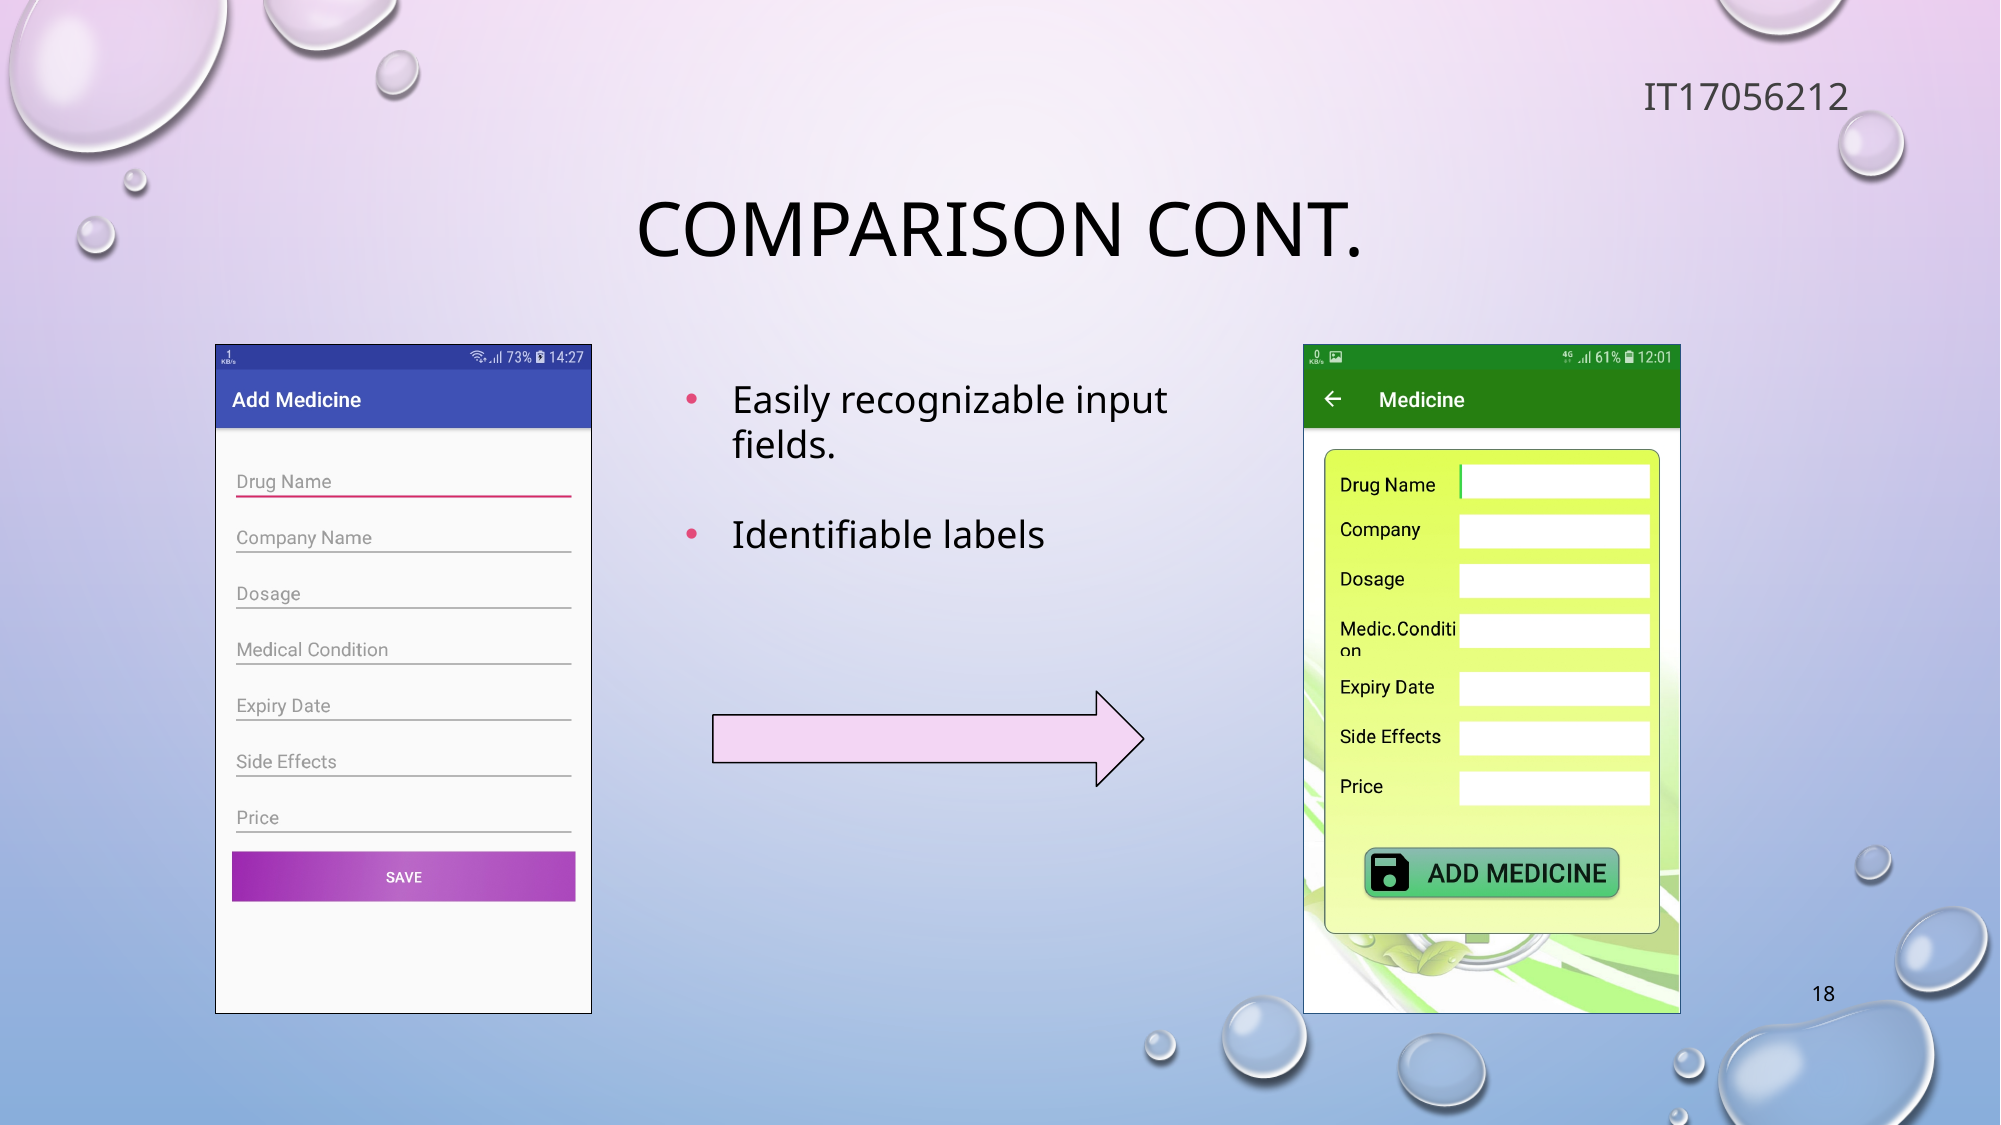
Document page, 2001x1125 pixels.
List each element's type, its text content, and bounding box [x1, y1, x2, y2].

picture [0, 0, 2000, 1125]
text_box Easily recognizable input fields. Identifiable labels [670, 369, 1207, 609]
text_box [712, 690, 1145, 788]
text_box IT17056212 [1629, 65, 1874, 125]
slide_number 18 [1724, 965, 1851, 1025]
title Comparison cont. [149, 101, 1851, 364]
